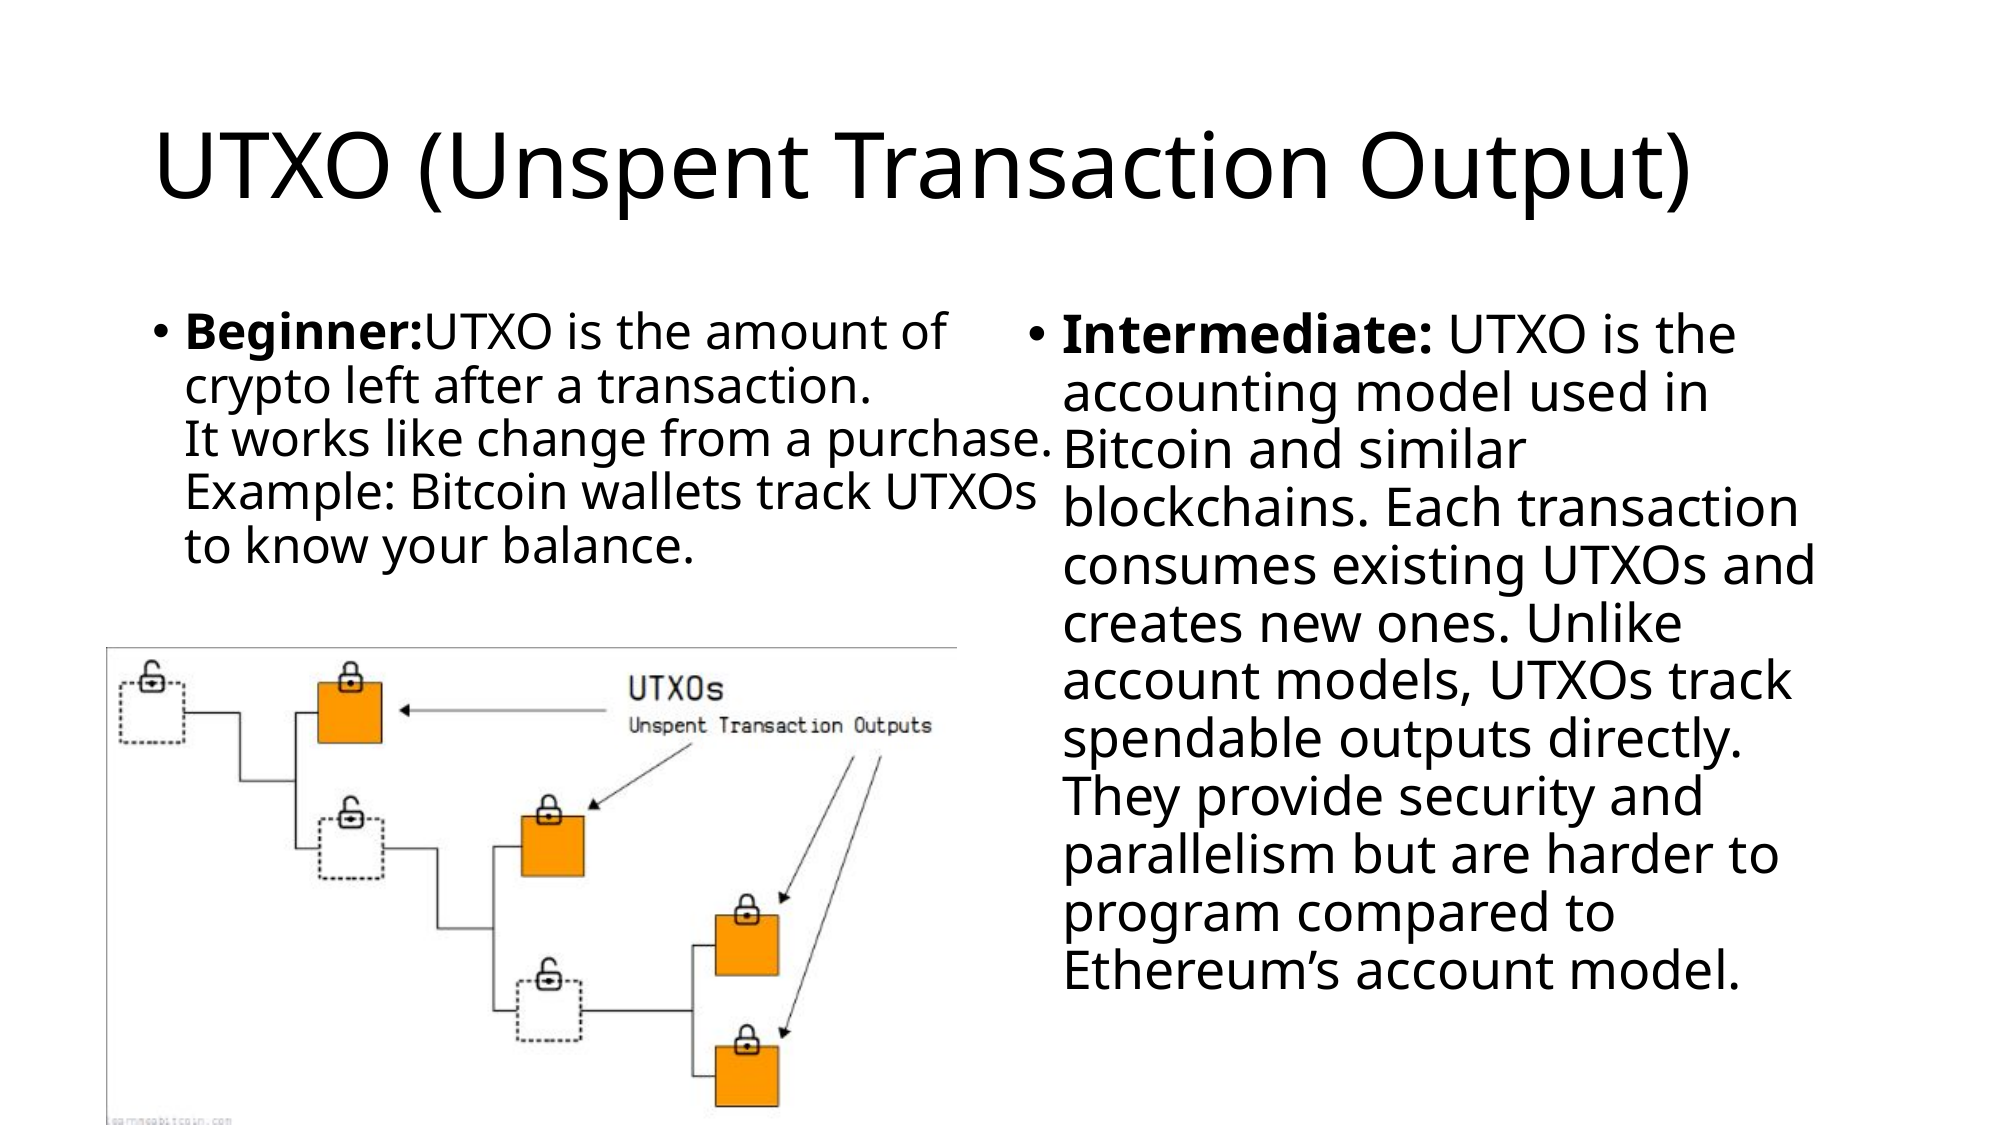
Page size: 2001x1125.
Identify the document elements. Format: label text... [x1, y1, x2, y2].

list Beginner:UTXO is the amount of crypto left after a transaction. It works like change from a purchase. Example: Bitcoin wallets track UTXOs to know your balance. [137, 299, 1012, 620]
title UTXO (Unspent Transaction Output) [137, 59, 1863, 278]
list Intermediate: UTXO is the accounting model used in Bitcoin and similar blockchains. Each transaction consumes existing UTXOs and creates new ones. Unlike account models, UTXOs track spendable outputs directly. They provide security and parallelism but are harder to program compared to Ethereum’s account model. [1012, 299, 1863, 1014]
picture [105, 647, 957, 1125]
